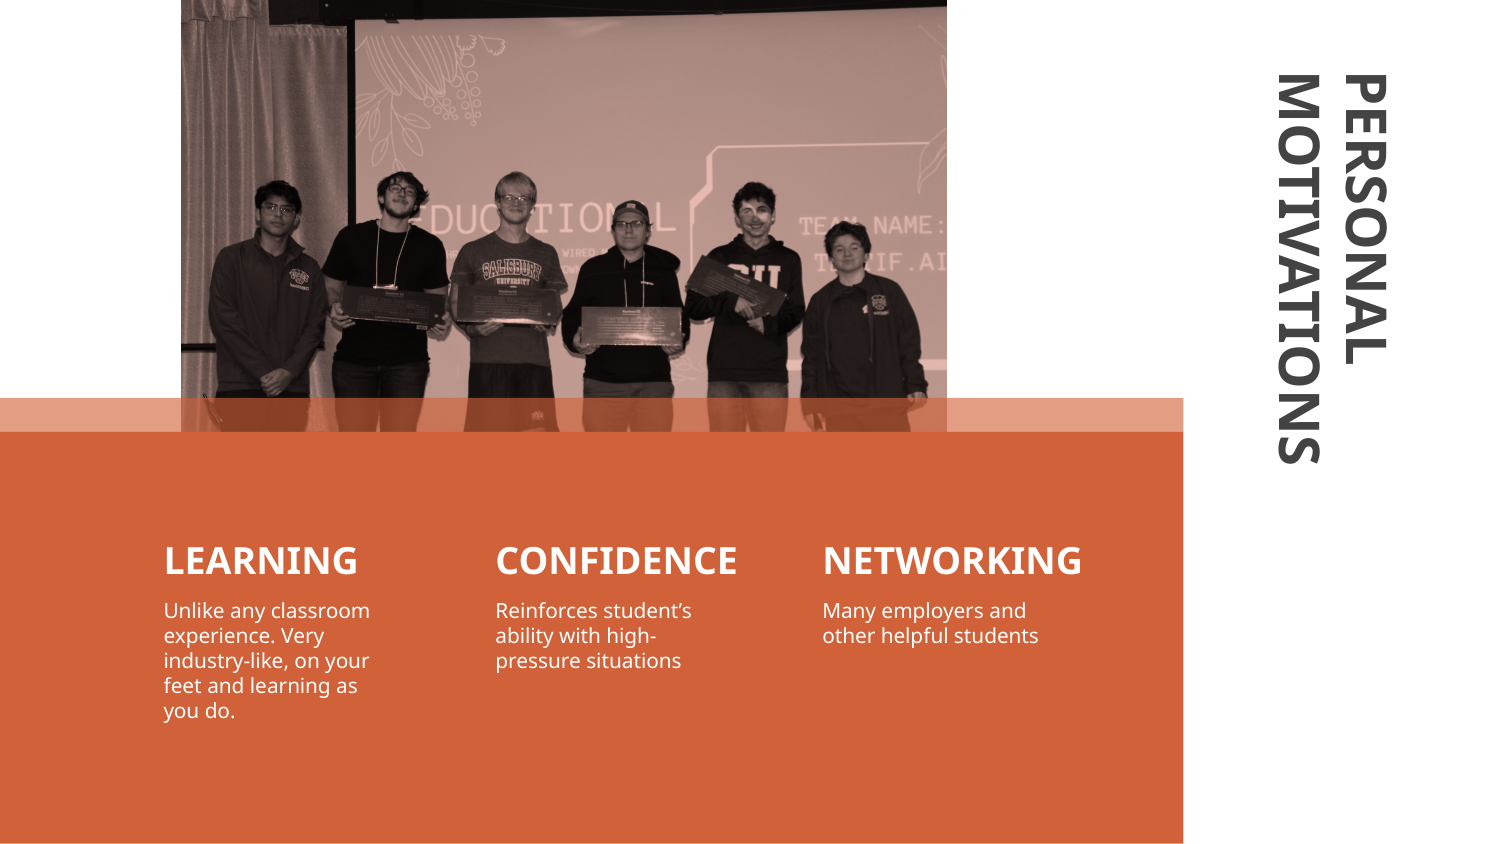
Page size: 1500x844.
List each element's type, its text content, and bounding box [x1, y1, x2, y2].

subtitle Unlike any classroom experience. Very industry-like, on your feet and learning as you do. [148, 597, 399, 739]
title NETWORKING [807, 490, 1108, 597]
title LEARNING [148, 490, 449, 597]
text_box [0, 432, 1184, 844]
subtitle Reinforces student’s ability with high-pressure situations [480, 582, 723, 739]
title CONFIDENCE [480, 505, 776, 597]
subtitle Many employers and other helpful students [807, 597, 1057, 739]
picture [181, 0, 947, 497]
text_box [0, 397, 176, 432]
title PERSONAL MOTIVATIONS [1295, 55, 1376, 789]
text_box [952, 397, 1184, 432]
